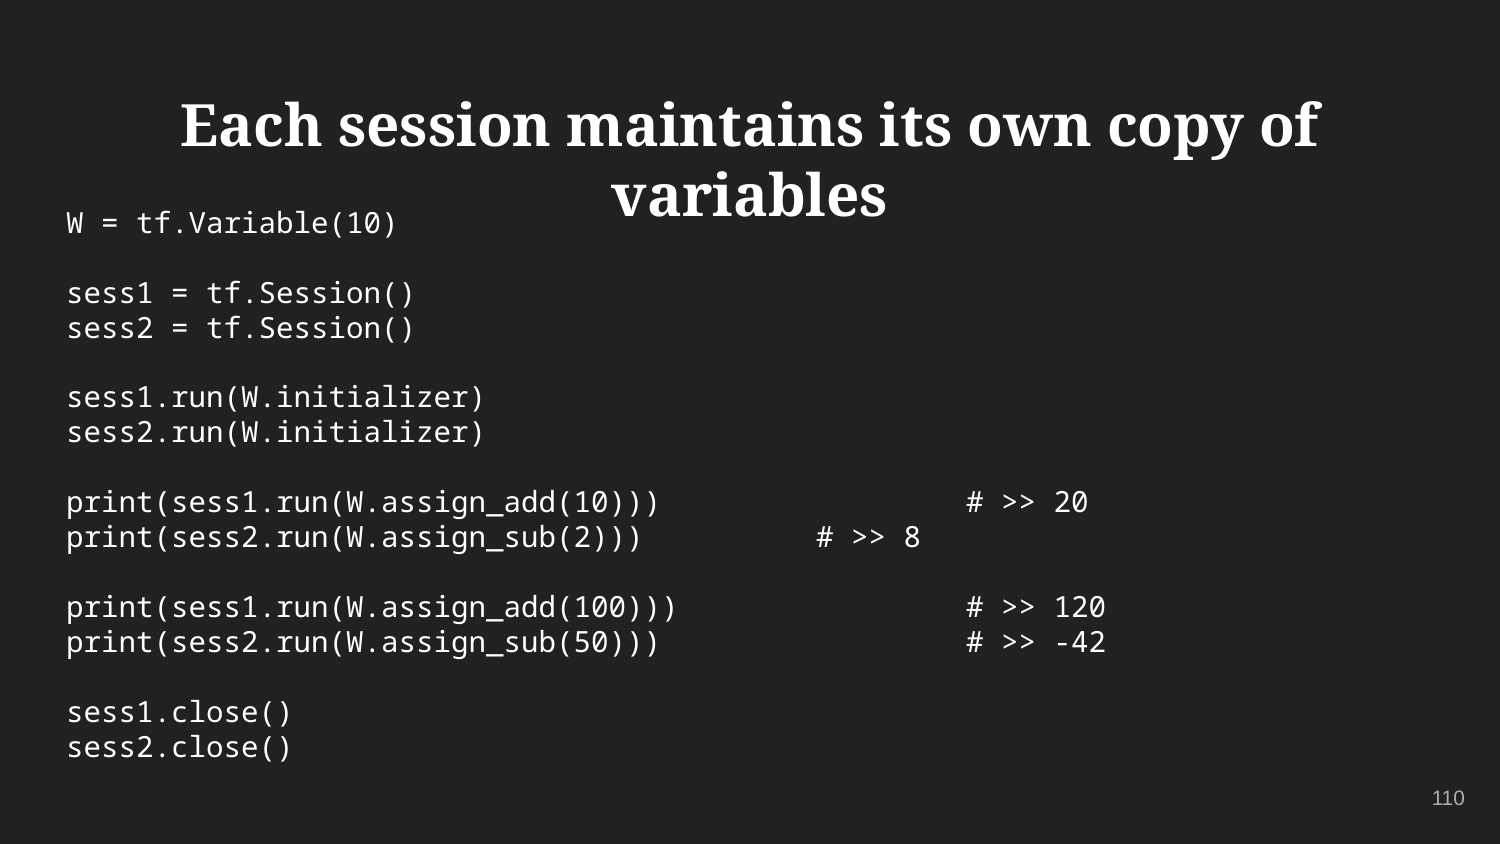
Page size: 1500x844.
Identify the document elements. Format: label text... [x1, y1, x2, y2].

slide_number 110 [1389, 764, 1480, 830]
title Each session maintains its own copy of variables [51, 72, 1449, 189]
list W = tf.Variable(10) sess1 = tf.Session() sess2 = tf.Session() sess1.run(W.initializer) sess2.run(W.initializer) print(sess1.run(W.assign_add(10))) # >> 20 print(sess2.run(W.assign_sub(2))) # >> 8 print(sess1.run(W.assign_add(100))) # >> 120 print(sess2.run(W.assign_sub(50))) # >> -42 sess1.close() sess2.close() [51, 189, 1449, 811]
